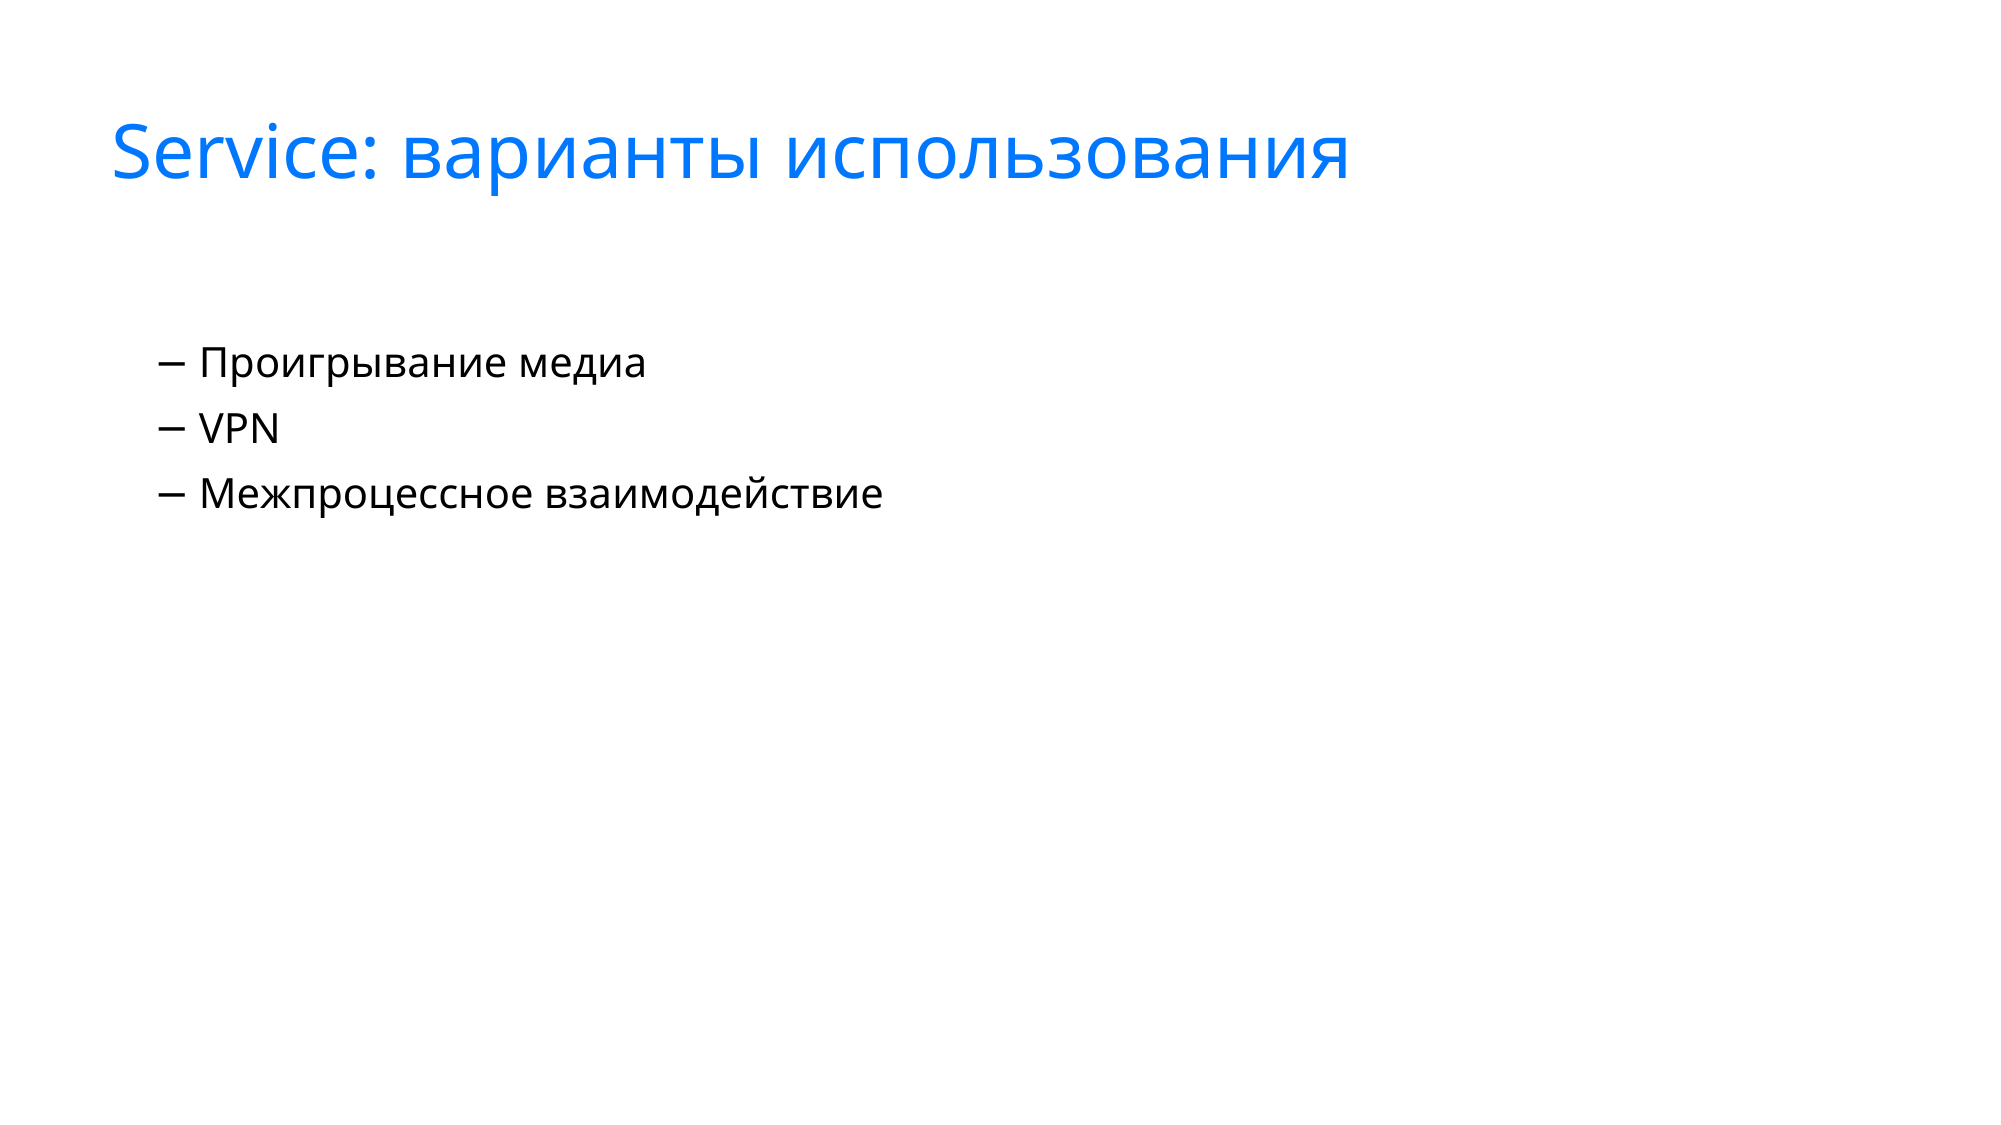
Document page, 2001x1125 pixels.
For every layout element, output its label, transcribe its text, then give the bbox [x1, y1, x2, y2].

list Проигрывание медиа VPN Межпроцессное взаимодействие [110, 331, 1600, 1018]
title Service: варианты использования [111, 113, 1492, 291]
